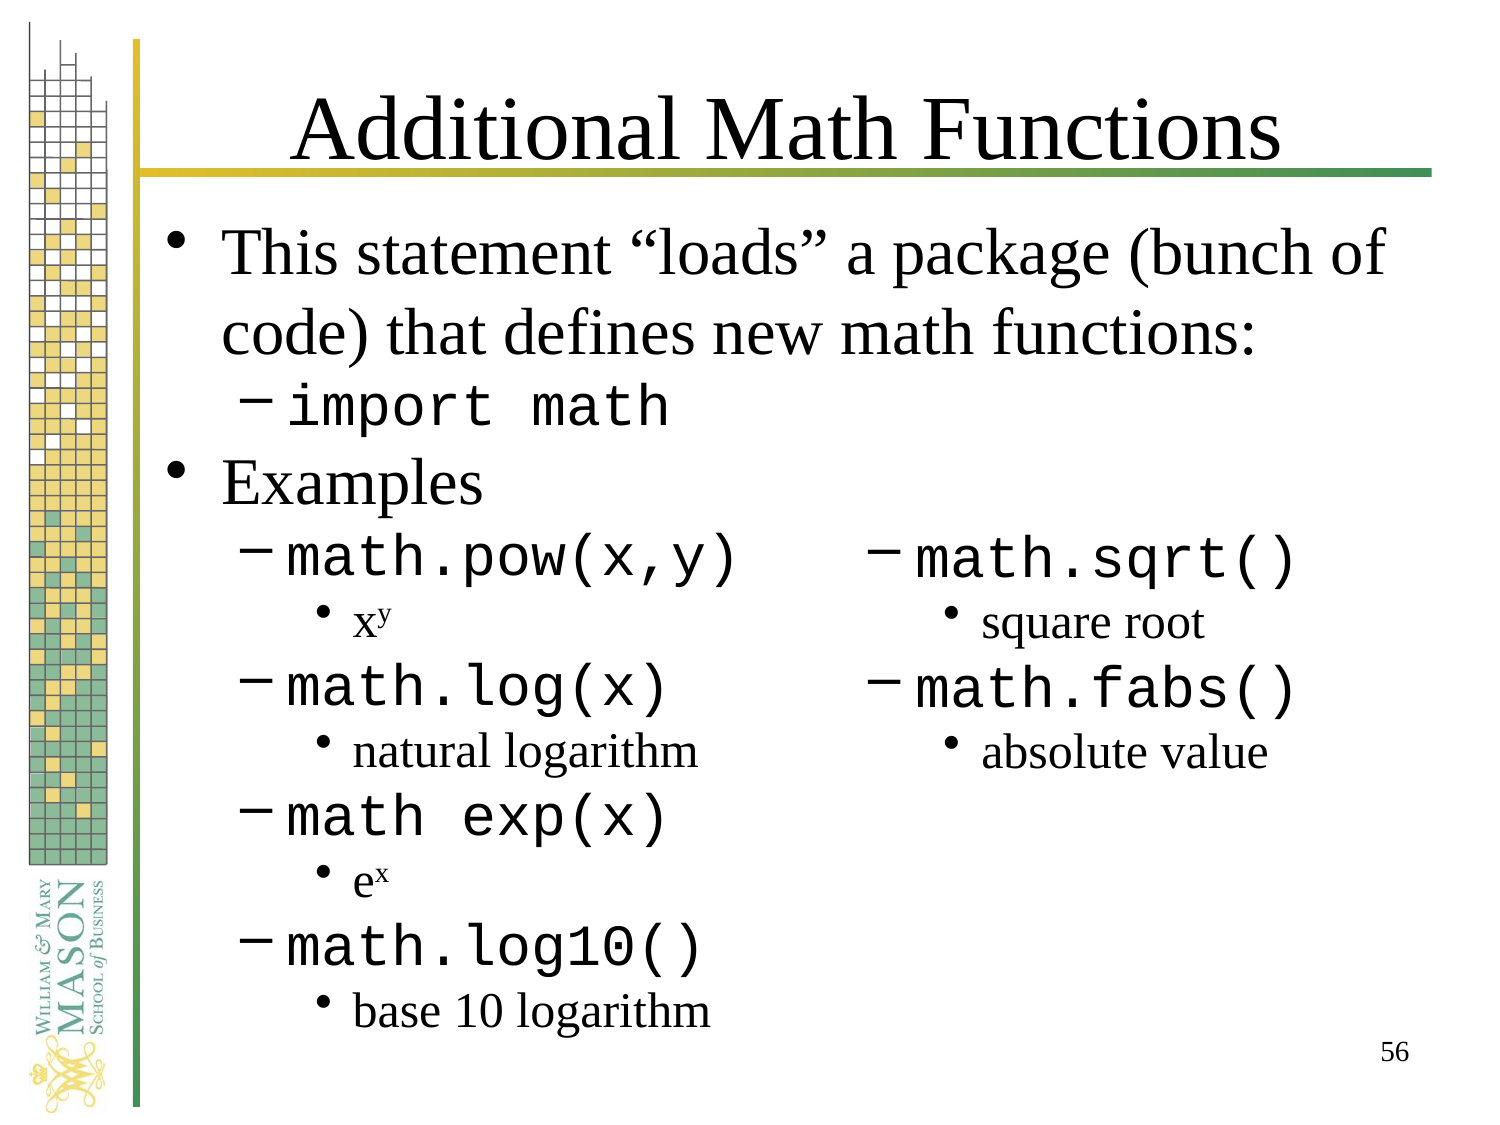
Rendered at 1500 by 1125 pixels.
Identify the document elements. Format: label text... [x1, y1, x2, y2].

title Additional Math Functions [150, 45, 1425, 200]
slide_number 56 [1048, 1024, 1426, 1103]
title Boolean Statements [29, 879, 107, 1113]
text_box math.sqrt() square root math.fabs() absolute value [778, 511, 1427, 982]
list This statement “loads” a package (bunch of code) that defines new math functions: import math Examples math.pow(x,y) xy math.log(x) natural logarithm math exp(x) ex math.log10() base 10 logarithm [150, 200, 1425, 1005]
